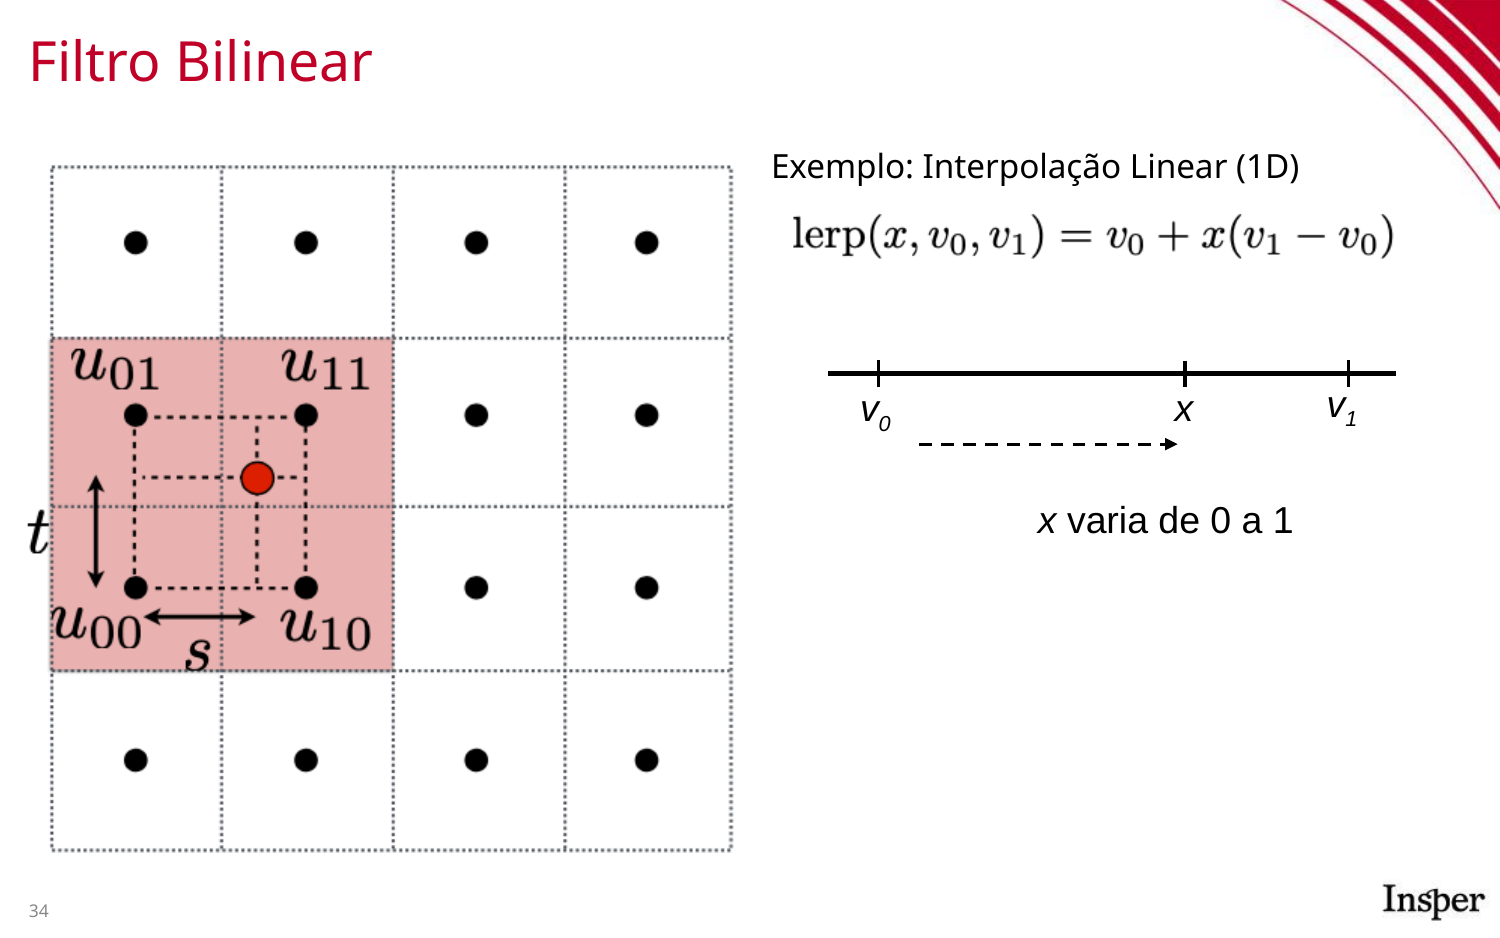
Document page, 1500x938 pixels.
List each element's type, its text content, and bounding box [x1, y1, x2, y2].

text_box x varia de 0 a 1 [1022, 488, 1312, 549]
list Exemplo: Interpolação Linear (1D) [756, 138, 1484, 876]
title Filtro Bilinear [13, 18, 1397, 104]
text_box v1 [1311, 382, 1377, 433]
picture [13, 0, 1500, 938]
slide_number 34 [0, 887, 78, 938]
text_box x [1159, 382, 1211, 438]
text_box v0 [844, 382, 914, 438]
